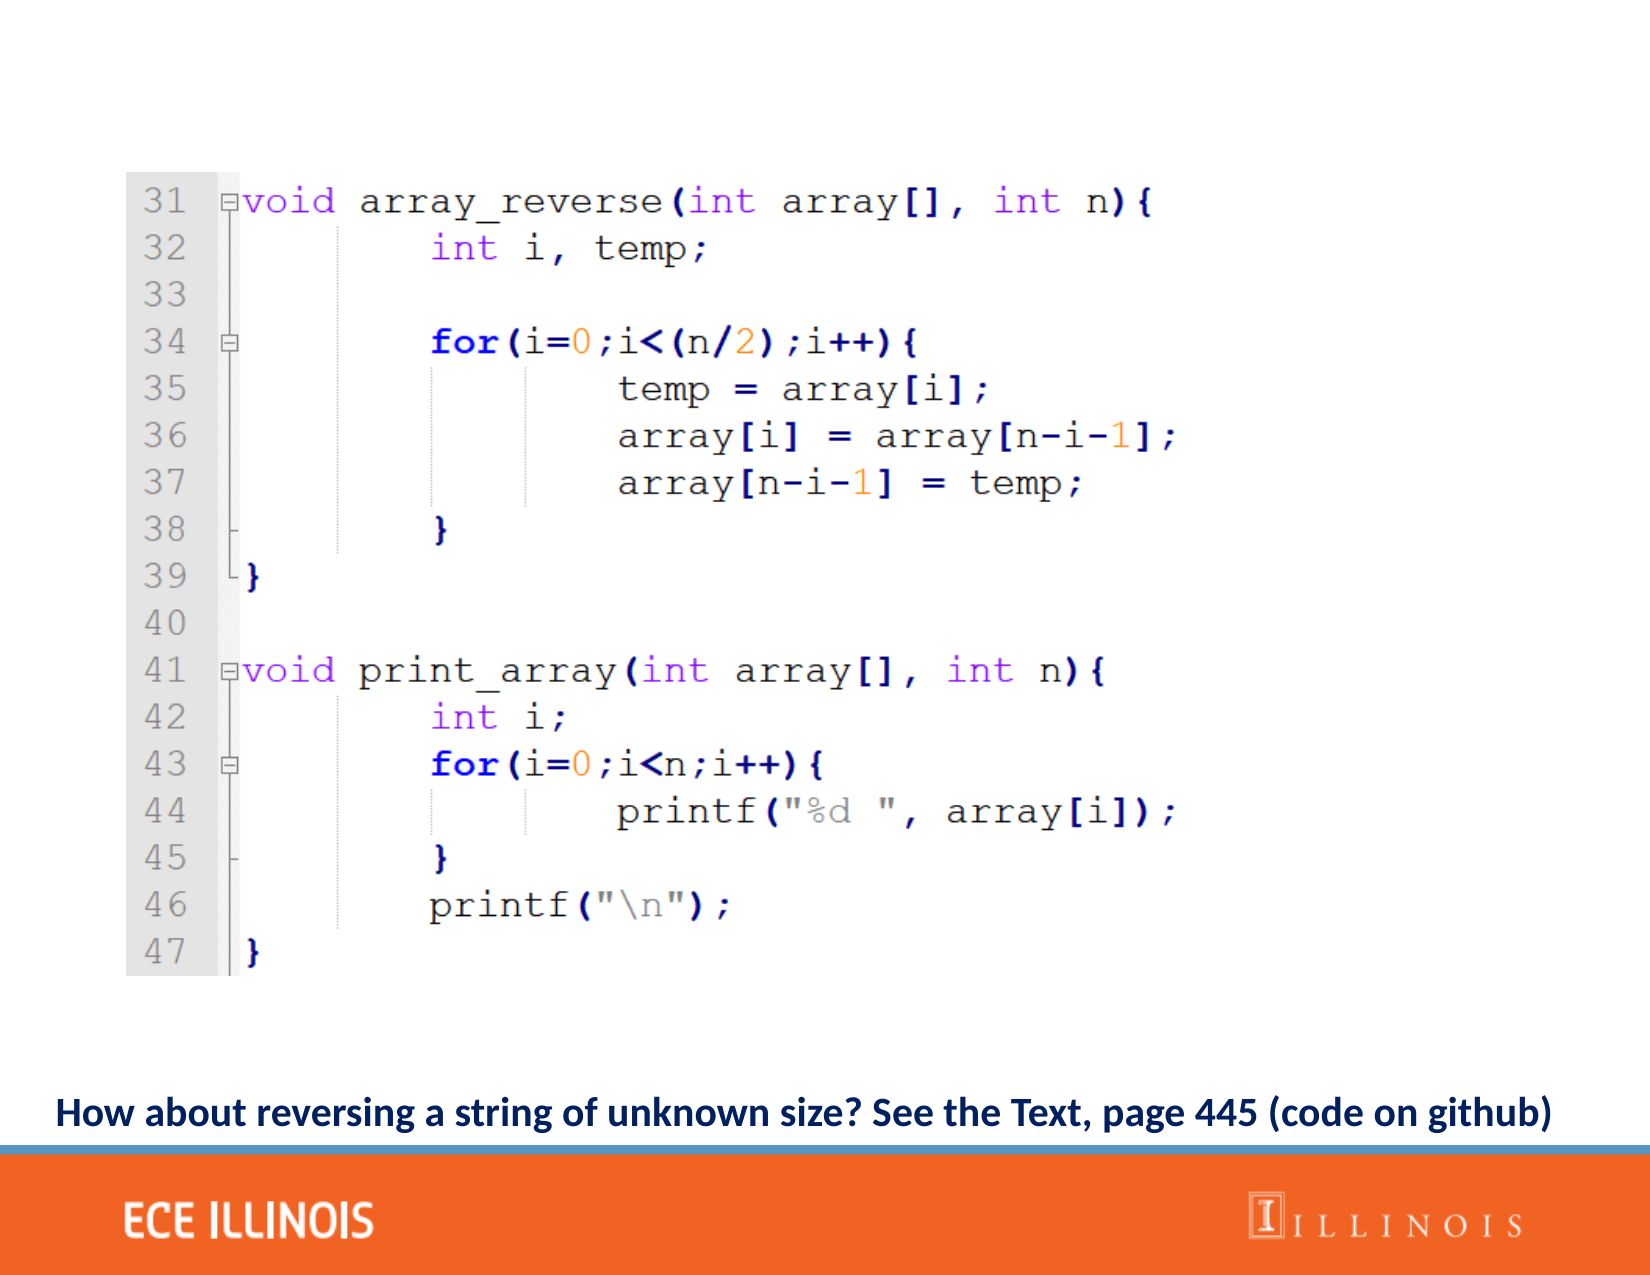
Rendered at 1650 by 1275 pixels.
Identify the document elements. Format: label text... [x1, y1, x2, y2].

text_box How about reversing a string of unknown size? See the Text, page 445 (code on github) [40, 1077, 1623, 1143]
picture [126, 171, 1203, 976]
